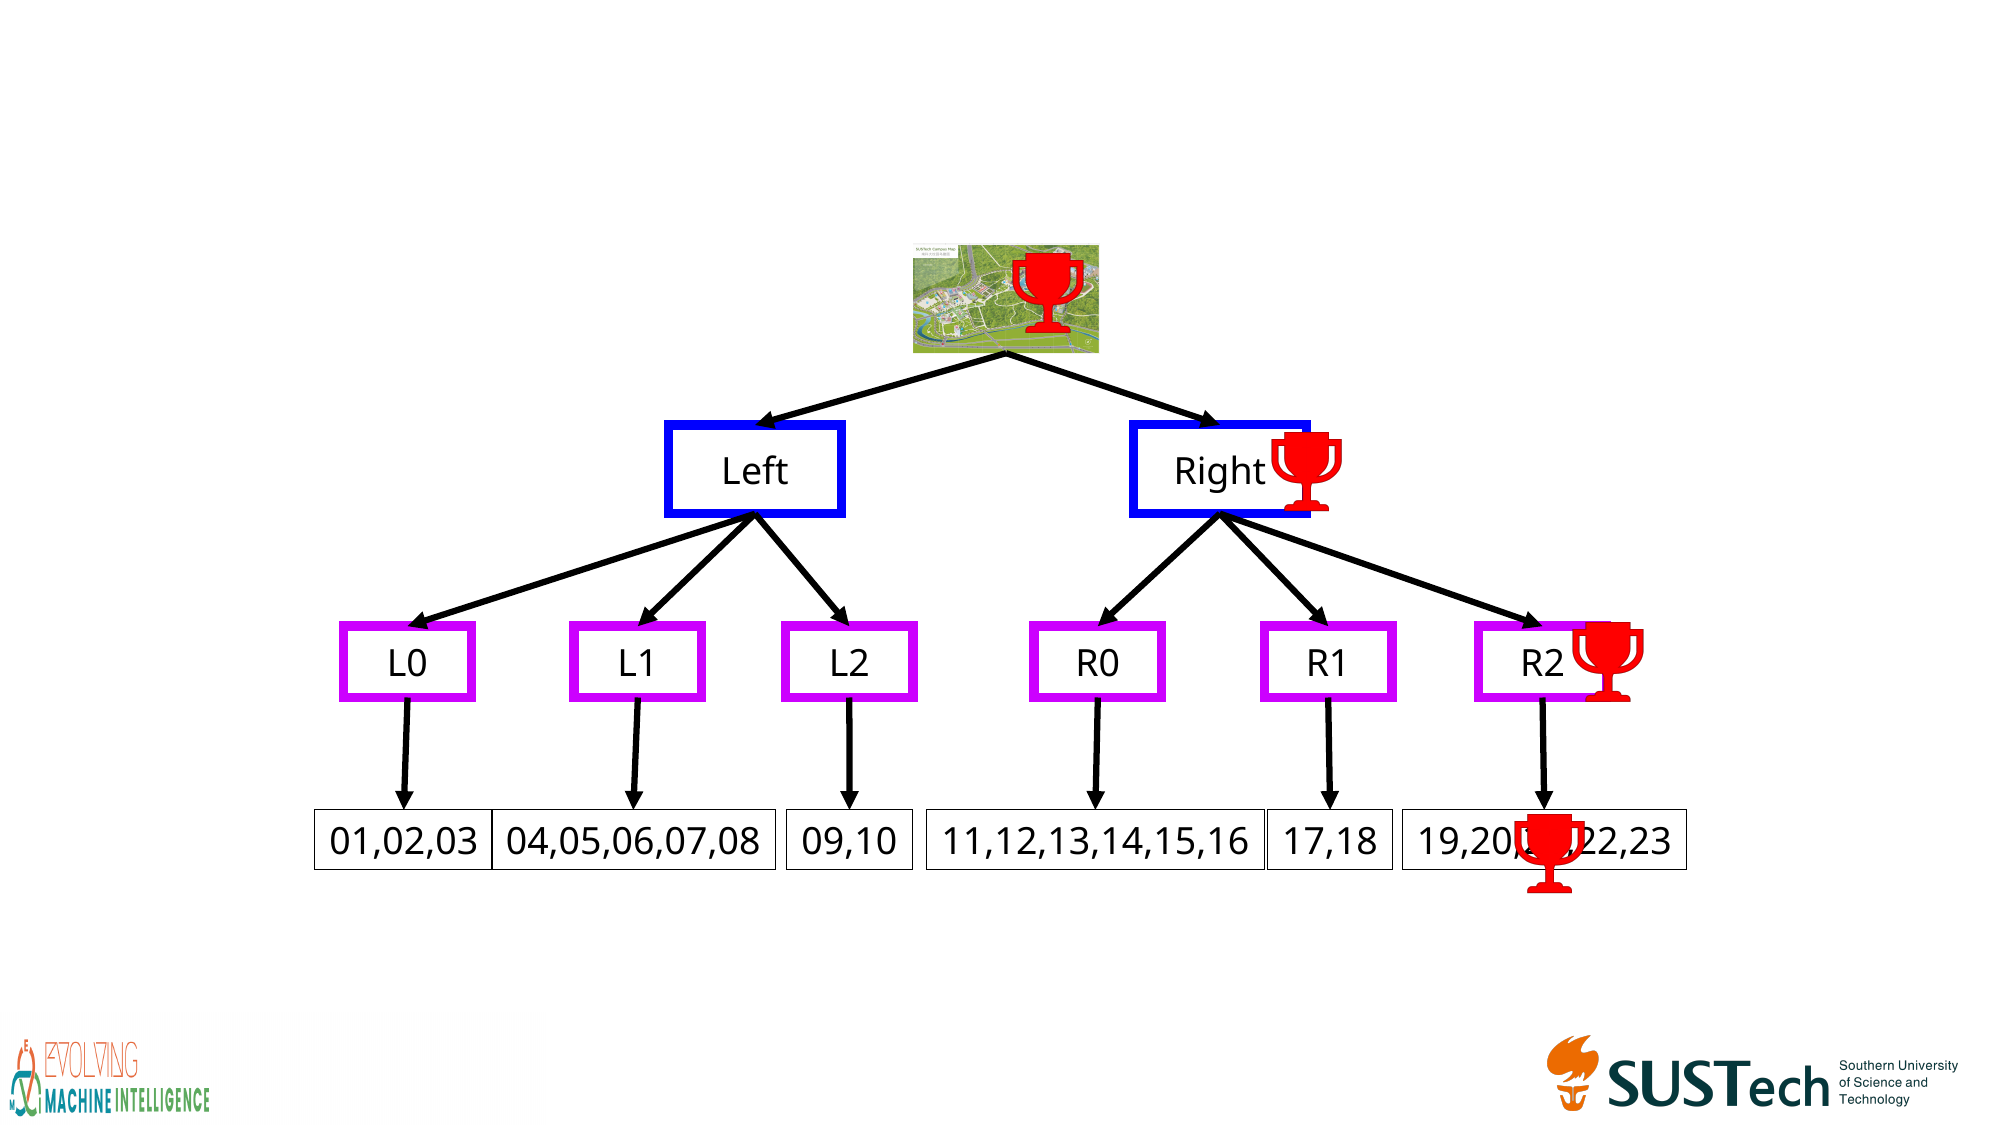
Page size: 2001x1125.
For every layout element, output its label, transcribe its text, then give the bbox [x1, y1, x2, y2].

picture [1259, 424, 1354, 519]
picture [1502, 806, 1597, 901]
text_box 17,18 [1267, 809, 1393, 870]
text_box 19,20,21,22,23 [1597, 809, 1687, 870]
text_box 19,20,21,22,23 [1402, 809, 1502, 870]
text_box L2 [784, 625, 914, 699]
text_box R1 [1263, 627, 1393, 699]
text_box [637, 513, 755, 627]
text_box Left [667, 424, 843, 513]
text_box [407, 513, 637, 627]
picture [913, 243, 1100, 353]
text_box R2 [1478, 625, 1560, 699]
text_box R0 [1033, 625, 1163, 699]
text_box 04,05,06,07,08 [491, 809, 776, 870]
picture [0, 1012, 547, 1125]
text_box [754, 353, 1006, 425]
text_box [1097, 513, 1219, 627]
text_box 01,02,03 [314, 809, 491, 870]
text_box L1 [573, 627, 703, 699]
picture [1547, 1035, 1958, 1111]
picture [1560, 614, 1656, 710]
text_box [403, 697, 408, 810]
text_box L0 [343, 625, 472, 699]
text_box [1219, 513, 1543, 627]
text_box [633, 697, 638, 810]
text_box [755, 513, 850, 627]
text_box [1006, 353, 1220, 425]
text_box 11,12,13,14,15,16 [926, 809, 1265, 870]
text_box Right [1132, 424, 1259, 513]
text_box 09,10 [786, 809, 913, 870]
